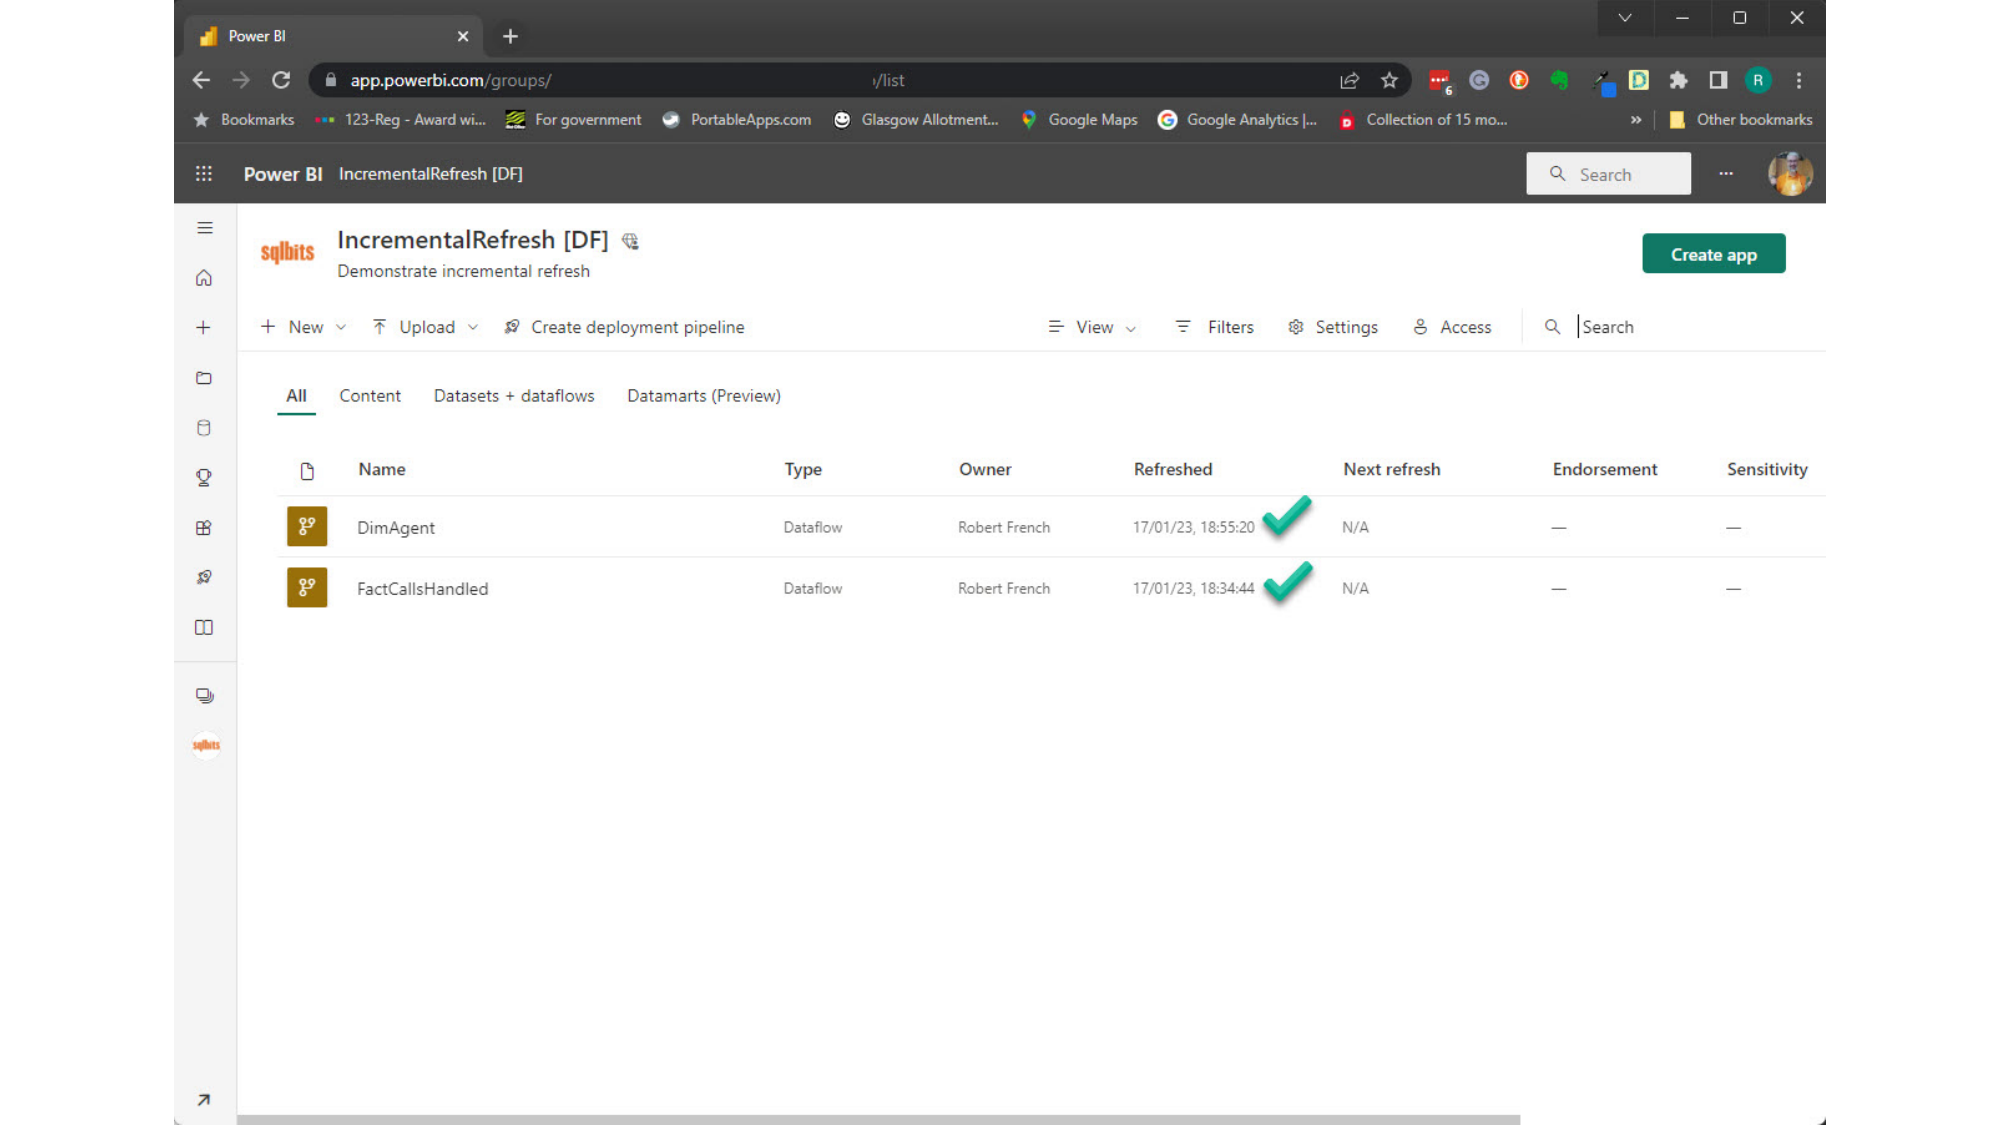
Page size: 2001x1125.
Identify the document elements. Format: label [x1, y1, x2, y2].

picture [174, 0, 1826, 1125]
